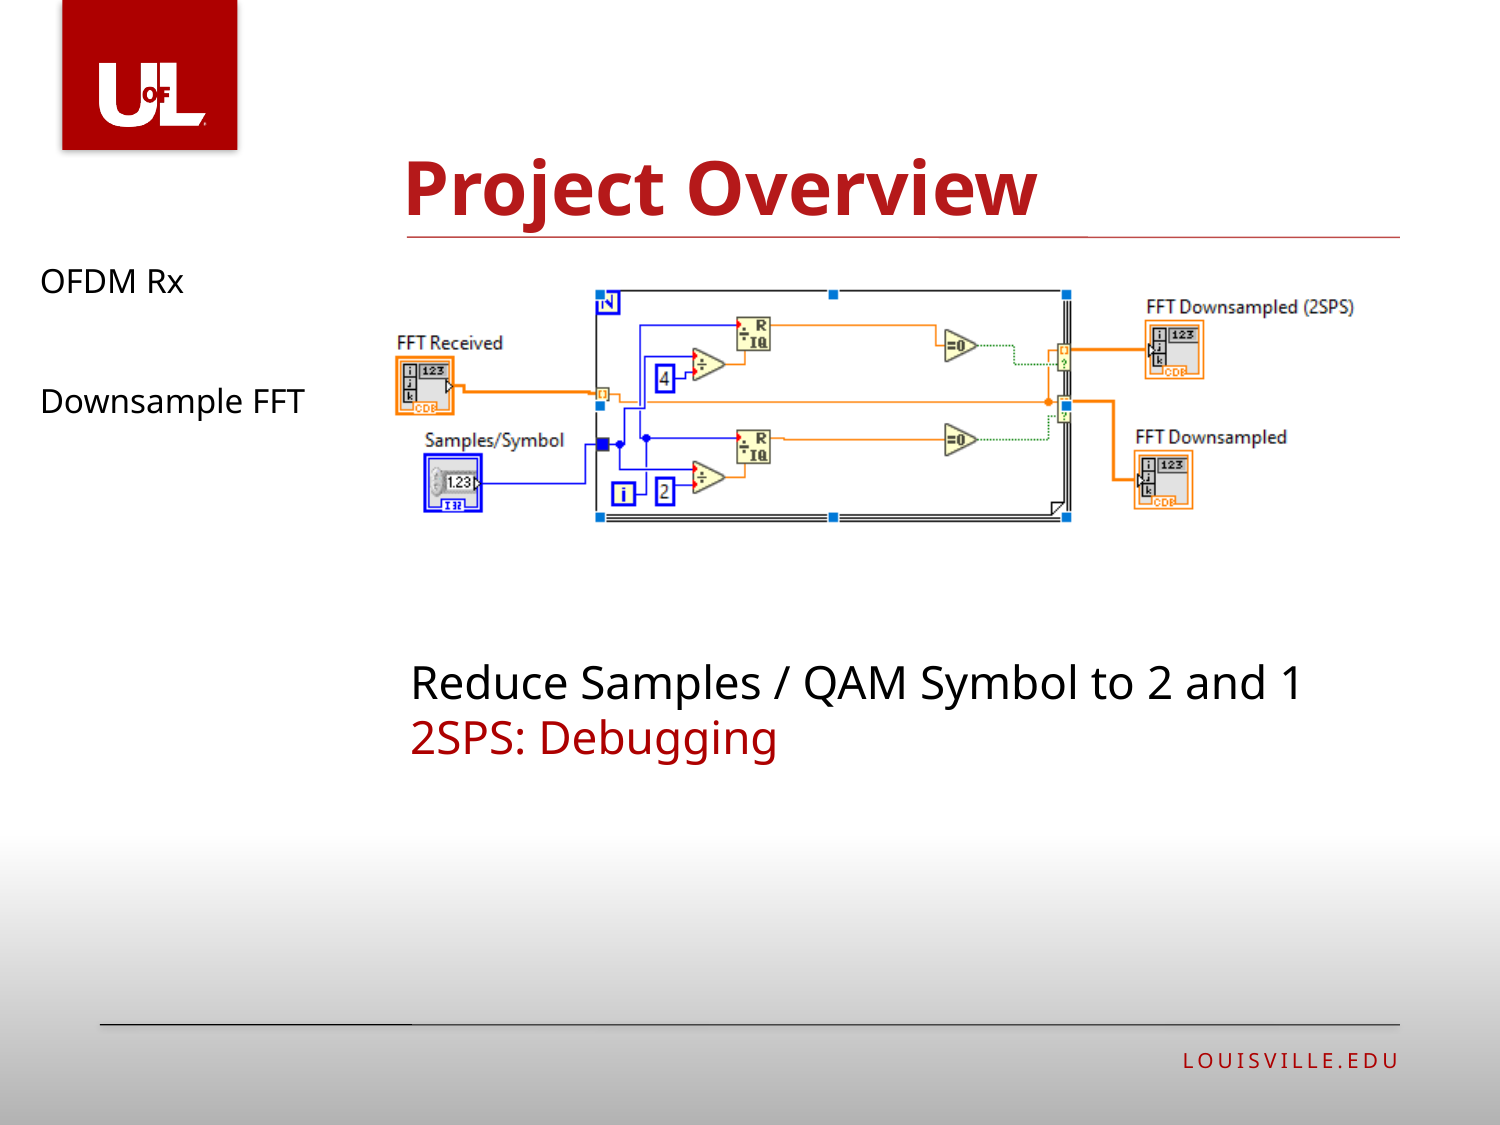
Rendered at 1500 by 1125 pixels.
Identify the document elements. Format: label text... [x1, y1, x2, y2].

title Project Overview [387, 162, 1400, 238]
list OFDM Rx Downsample FFT [24, 233, 388, 959]
picture [99, 62, 207, 127]
text_box Reduce Samples / QAM Symbol to 2 and 1 2SPS: Debugging [395, 645, 1338, 771]
picture [372, 262, 1361, 538]
